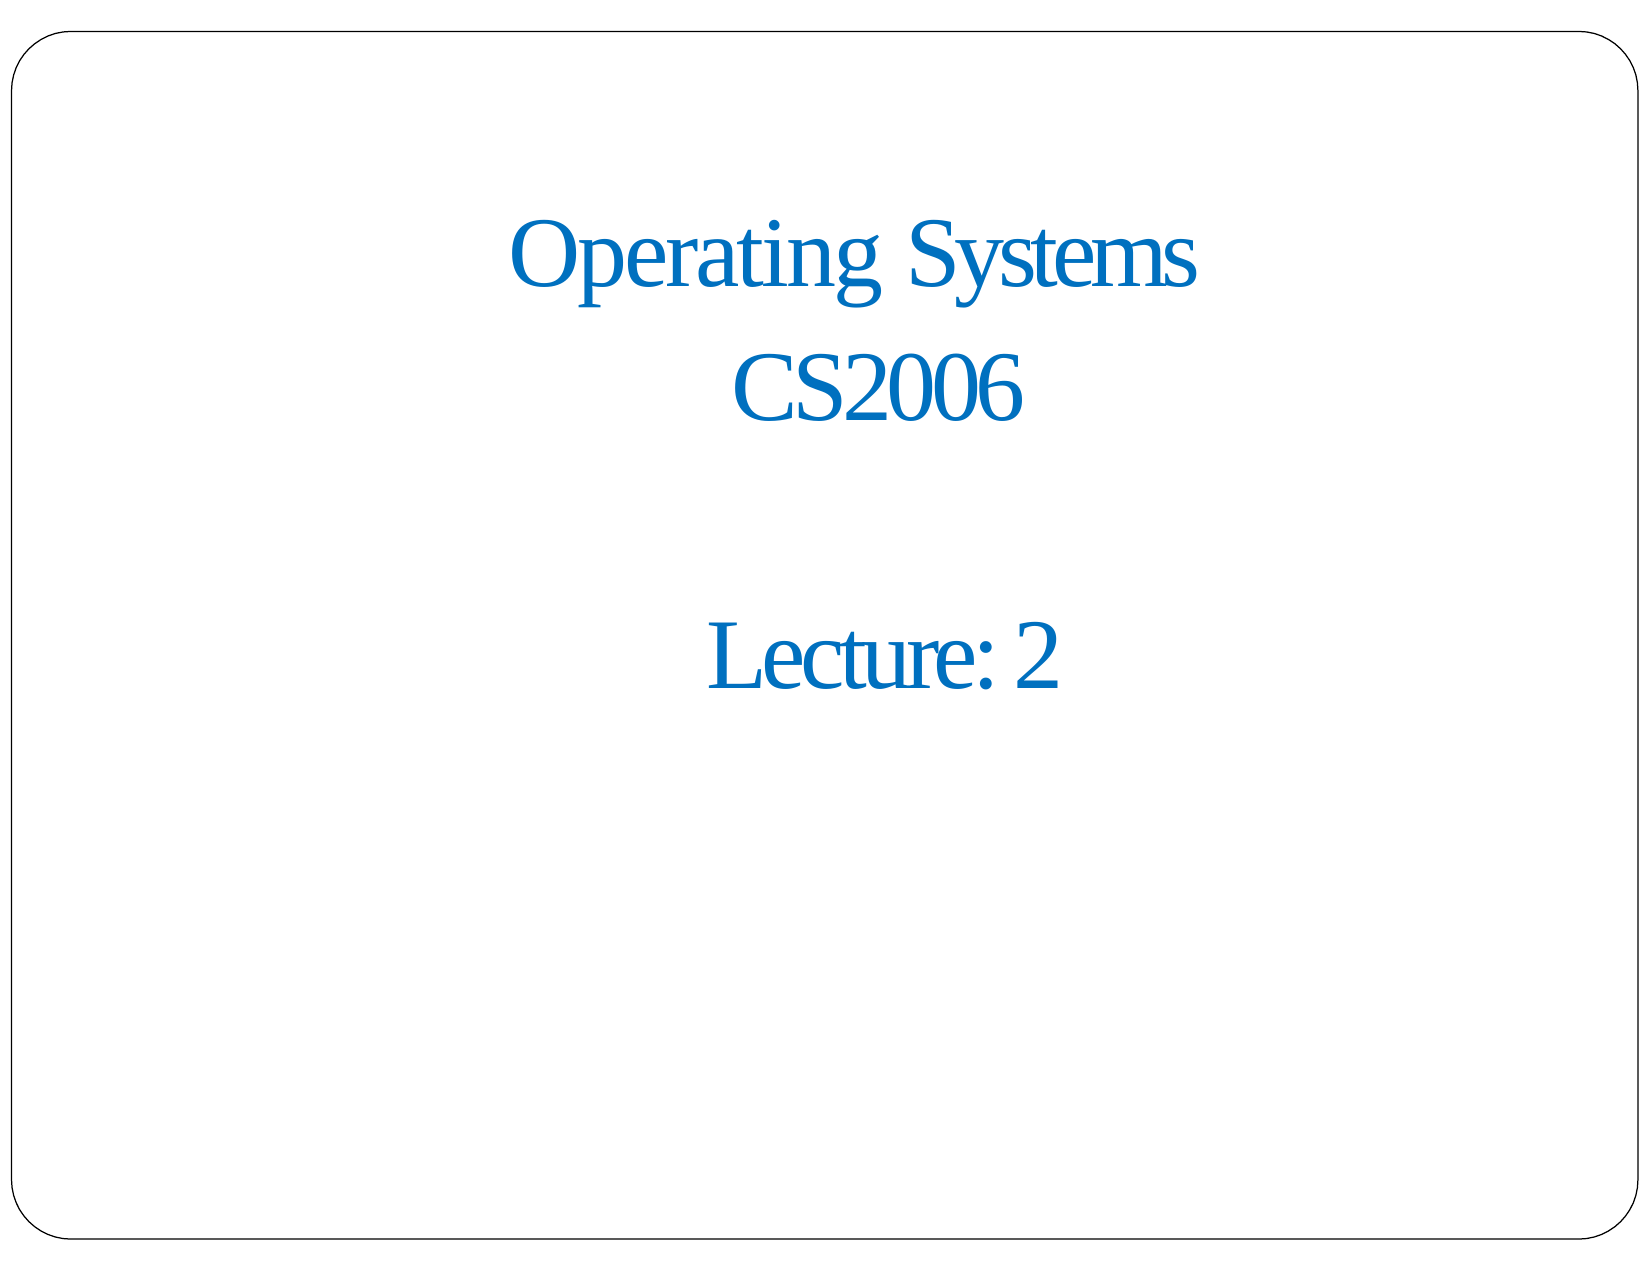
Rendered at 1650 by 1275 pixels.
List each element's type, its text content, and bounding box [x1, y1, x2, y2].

title Operating Systems CS2006 Lecture: 2 [506, 169, 1196, 709]
